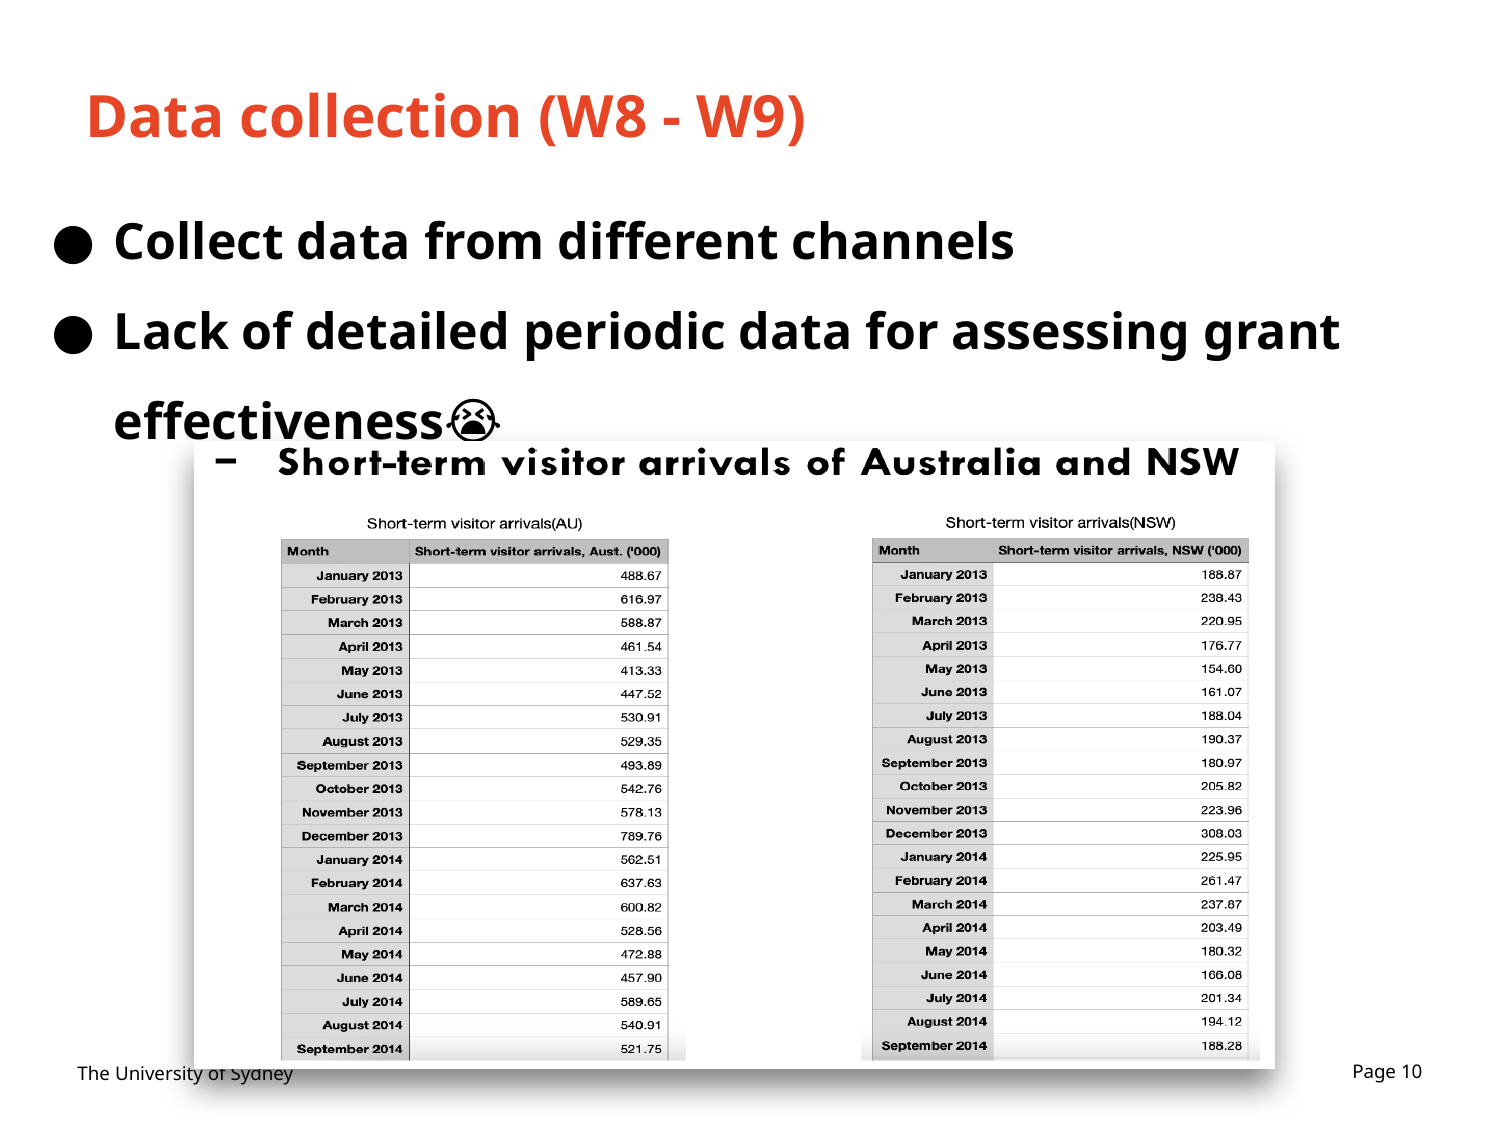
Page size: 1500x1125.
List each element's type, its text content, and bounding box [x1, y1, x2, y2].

picture [194, 441, 1275, 1069]
list Collect data from different channels Lack of detailed periodic data for assessing grant effectiveness🤔🥺😭 [24, 111, 1446, 880]
title Data collection (W8 - W9) [70, 20, 1421, 111]
